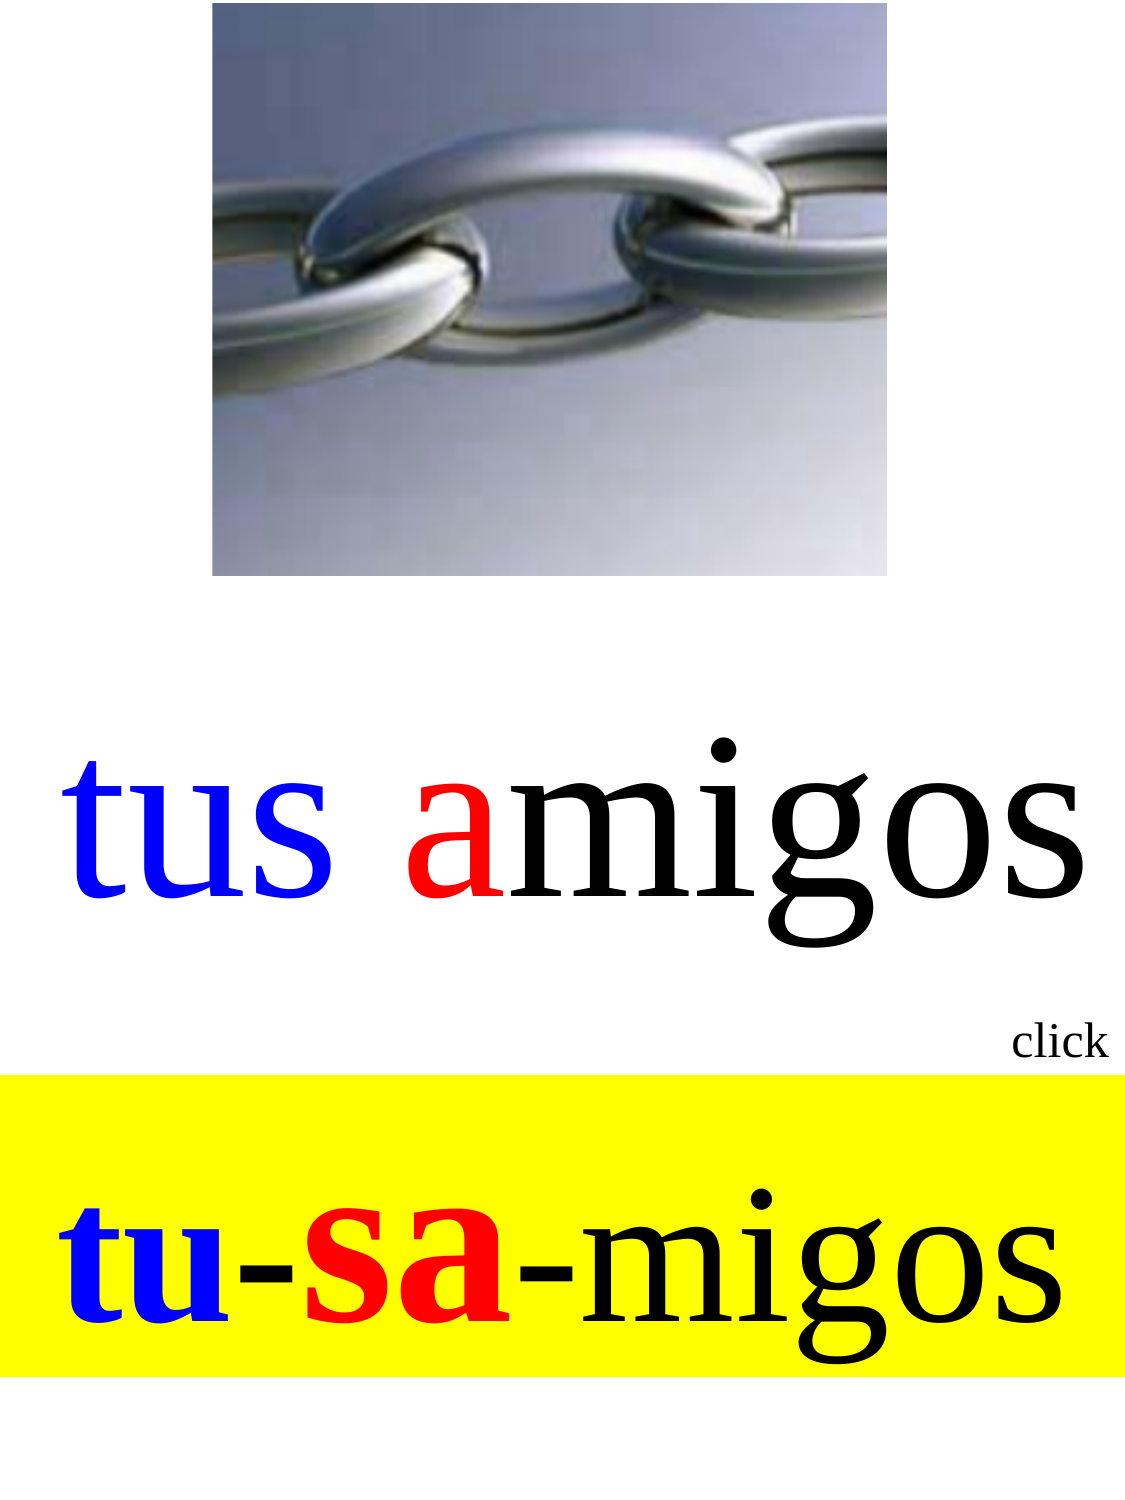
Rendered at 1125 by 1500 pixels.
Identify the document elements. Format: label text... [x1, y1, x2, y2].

text_box click [996, 999, 1124, 1075]
picture [212, 2, 888, 577]
text_box tus amigos [46, 649, 1107, 953]
text_box tu-sa-migos [0, 1074, 1125, 1378]
